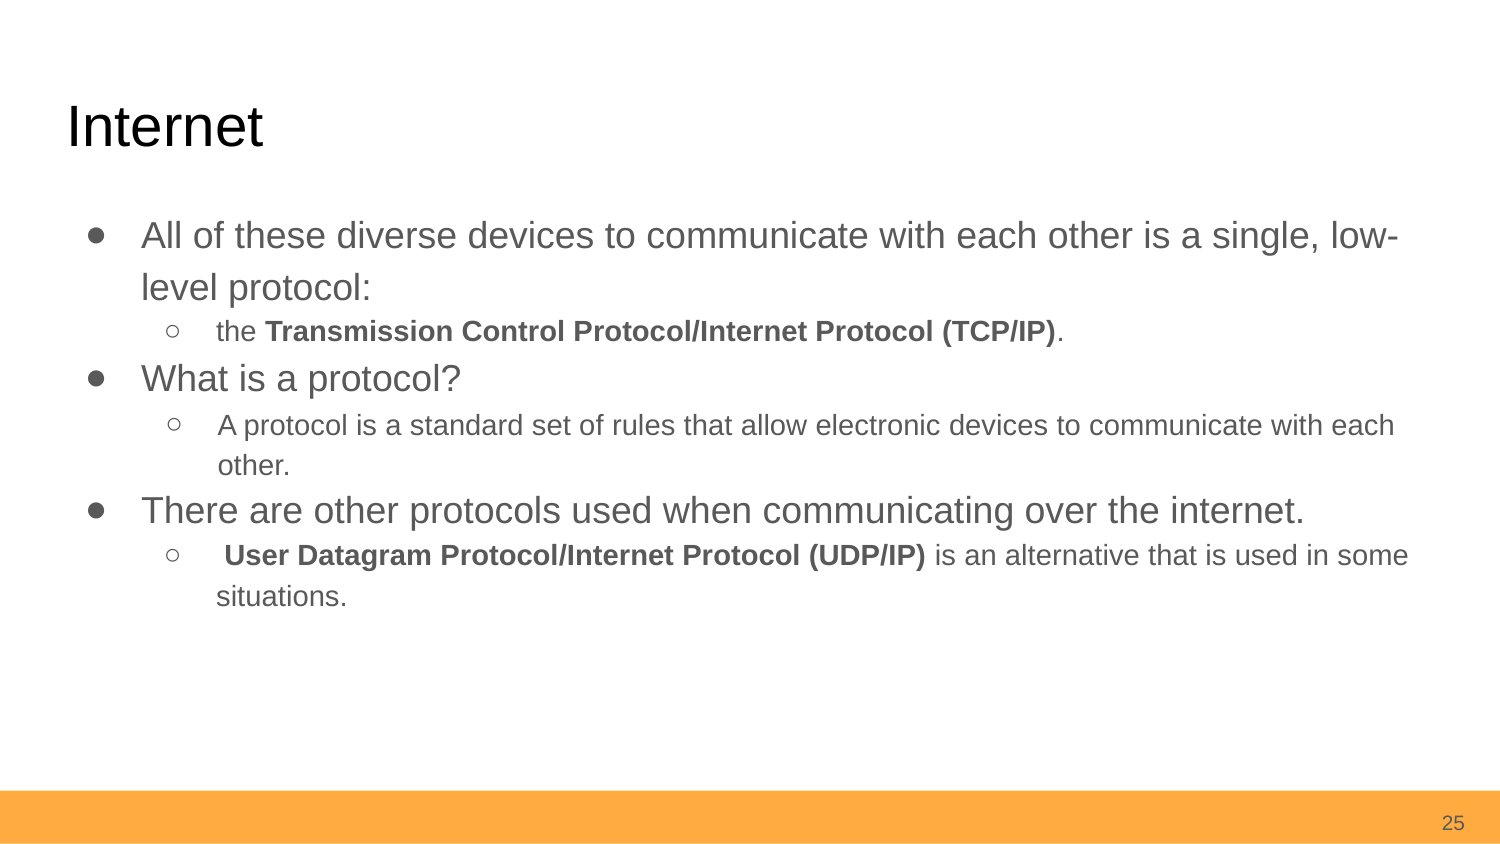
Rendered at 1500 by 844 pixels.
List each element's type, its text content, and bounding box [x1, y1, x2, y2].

list All of these diverse devices to communicate with each other is a single, low-level protocol: the Transmission Control Protocol/Internet Protocol (TCP/IP). What is a protocol? A protocol is a standard set of rules that allow electronic devices to communicate with each other. There are other protocols used when communicating over the internet. User Datagram Protocol/Internet Protocol (UDP/IP) is an alternative that is used in some situations. [51, 189, 1449, 750]
slide_number 25 [1389, 789, 1480, 844]
list A protocol is a standard set of rules that allow electronic devices to communicate with each other. [52, 185, 1451, 747]
title Internet [51, 72, 1449, 167]
